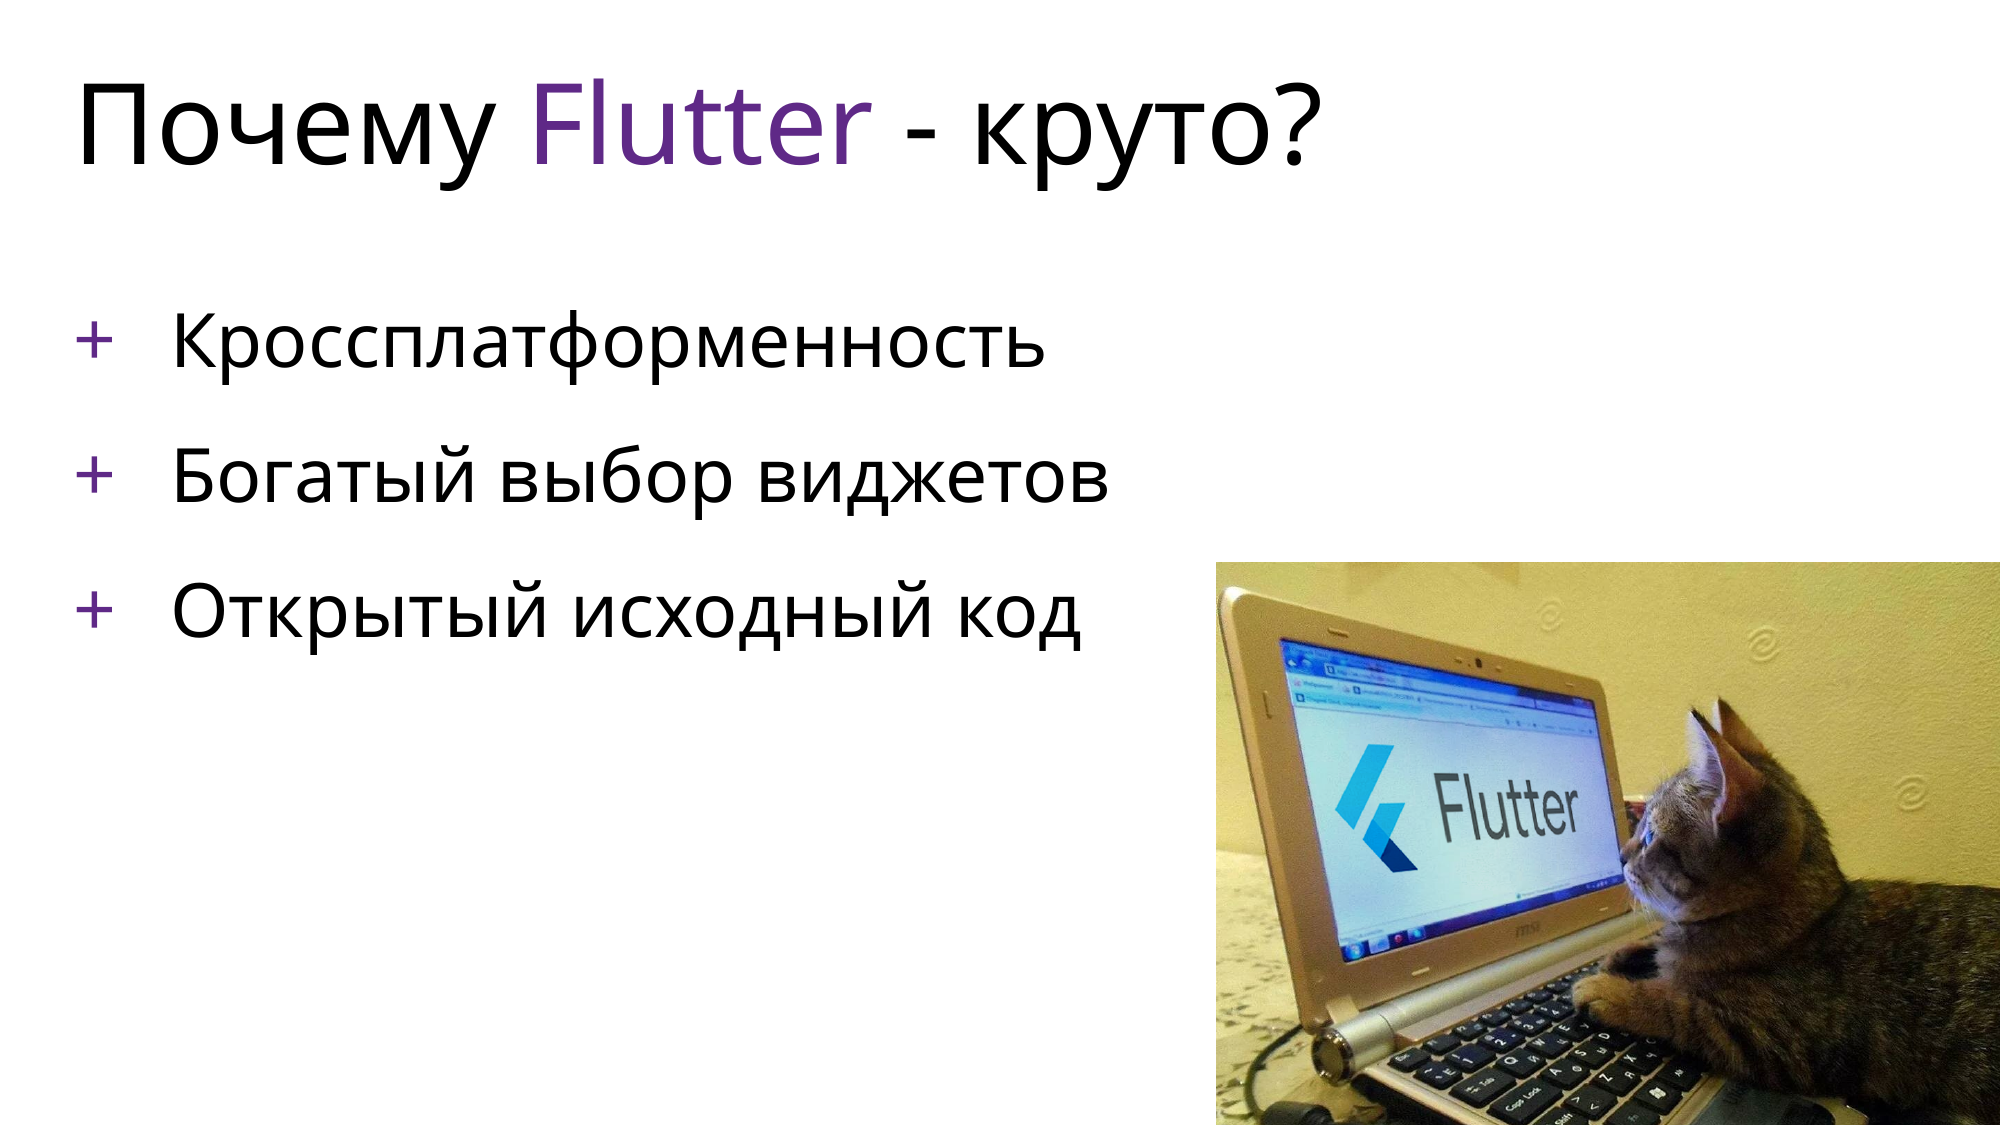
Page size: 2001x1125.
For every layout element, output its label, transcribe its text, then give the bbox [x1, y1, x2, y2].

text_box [1216, 562, 2000, 1125]
title Почему Flutter - круто? [59, 59, 1970, 197]
text_box Кроссплатформенность Богатый выбор виджетов Открытый исходный код [59, 240, 1704, 1066]
